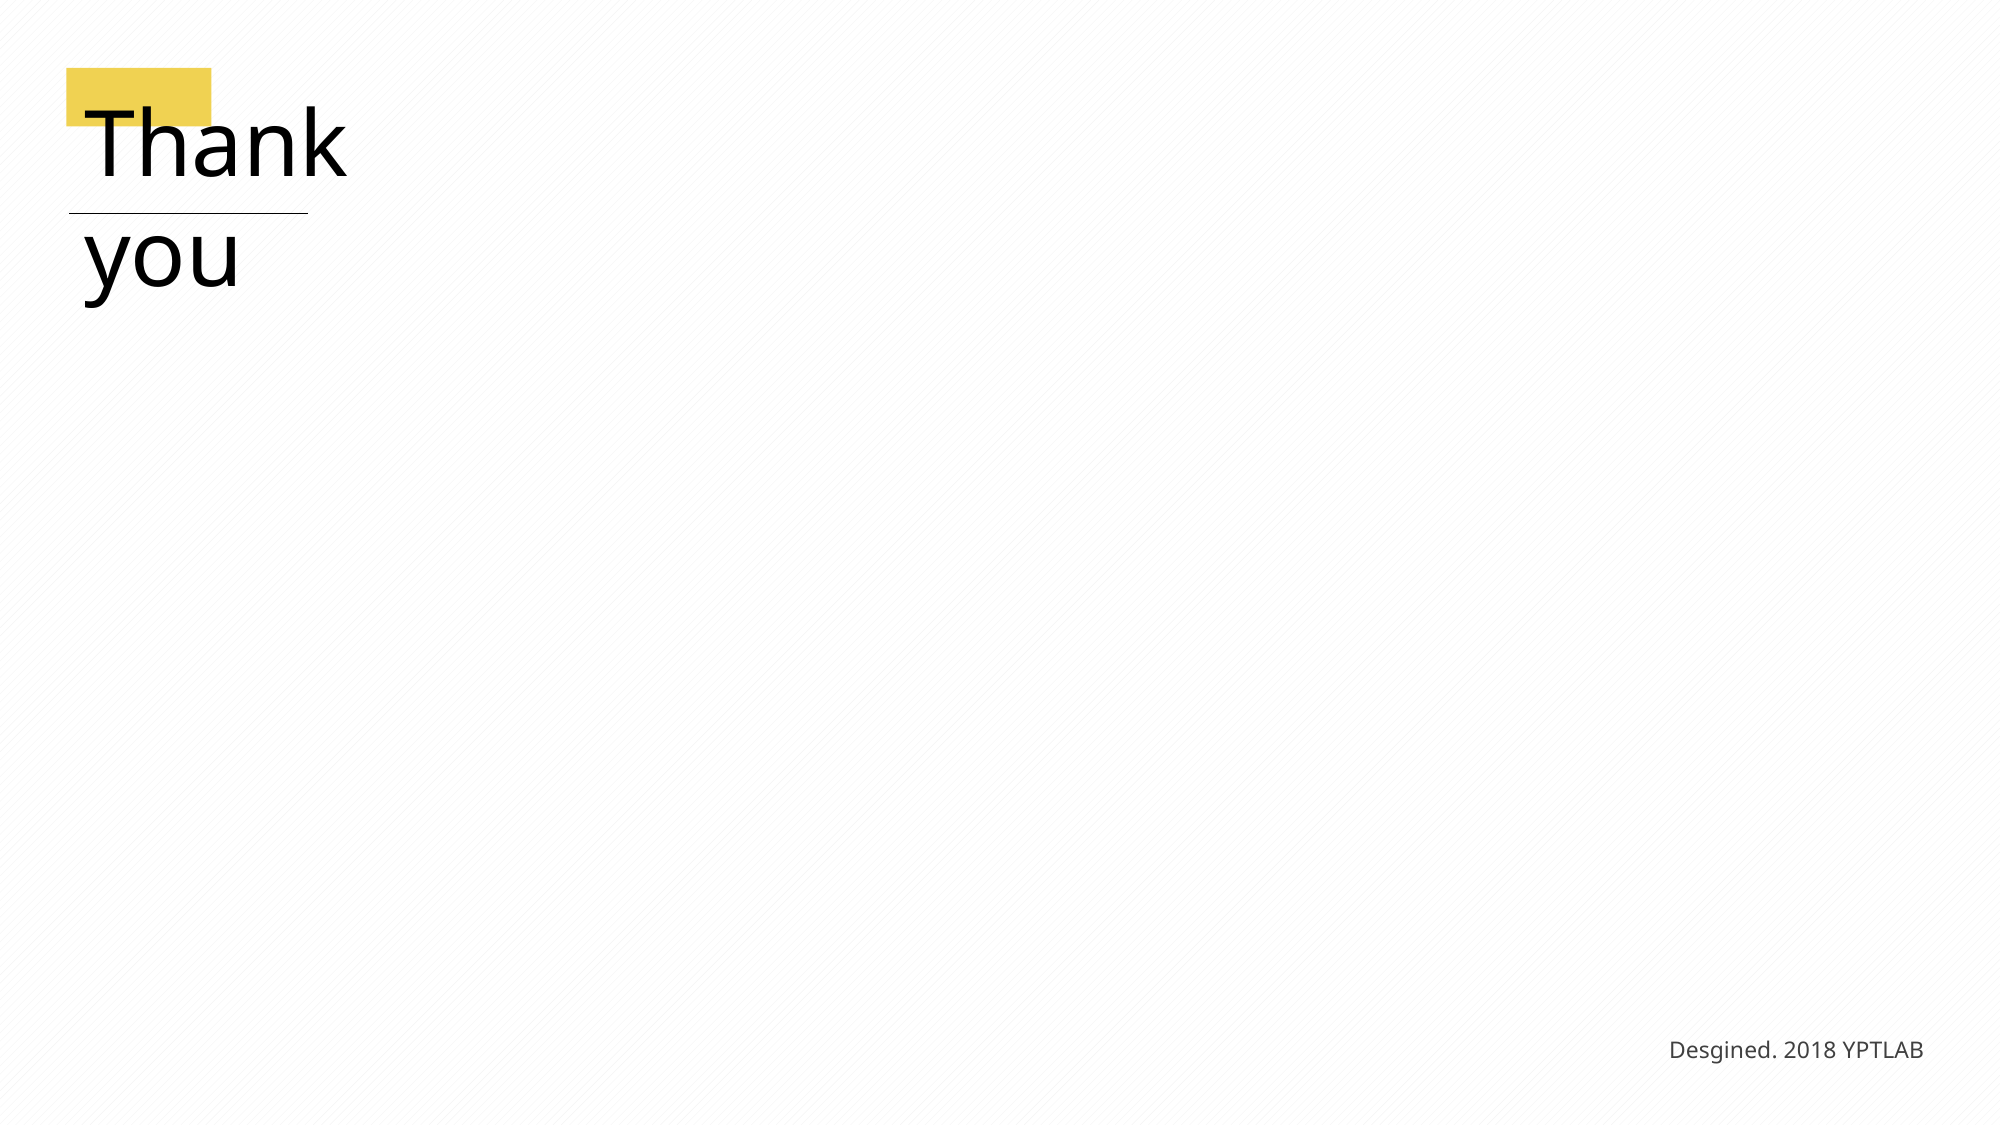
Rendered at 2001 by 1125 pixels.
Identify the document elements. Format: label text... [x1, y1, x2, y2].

text_box [65, 67, 213, 127]
text_box Thank you [69, 77, 538, 313]
text_box Desgined. 2018 YPTLAB [1654, 1027, 1940, 1071]
